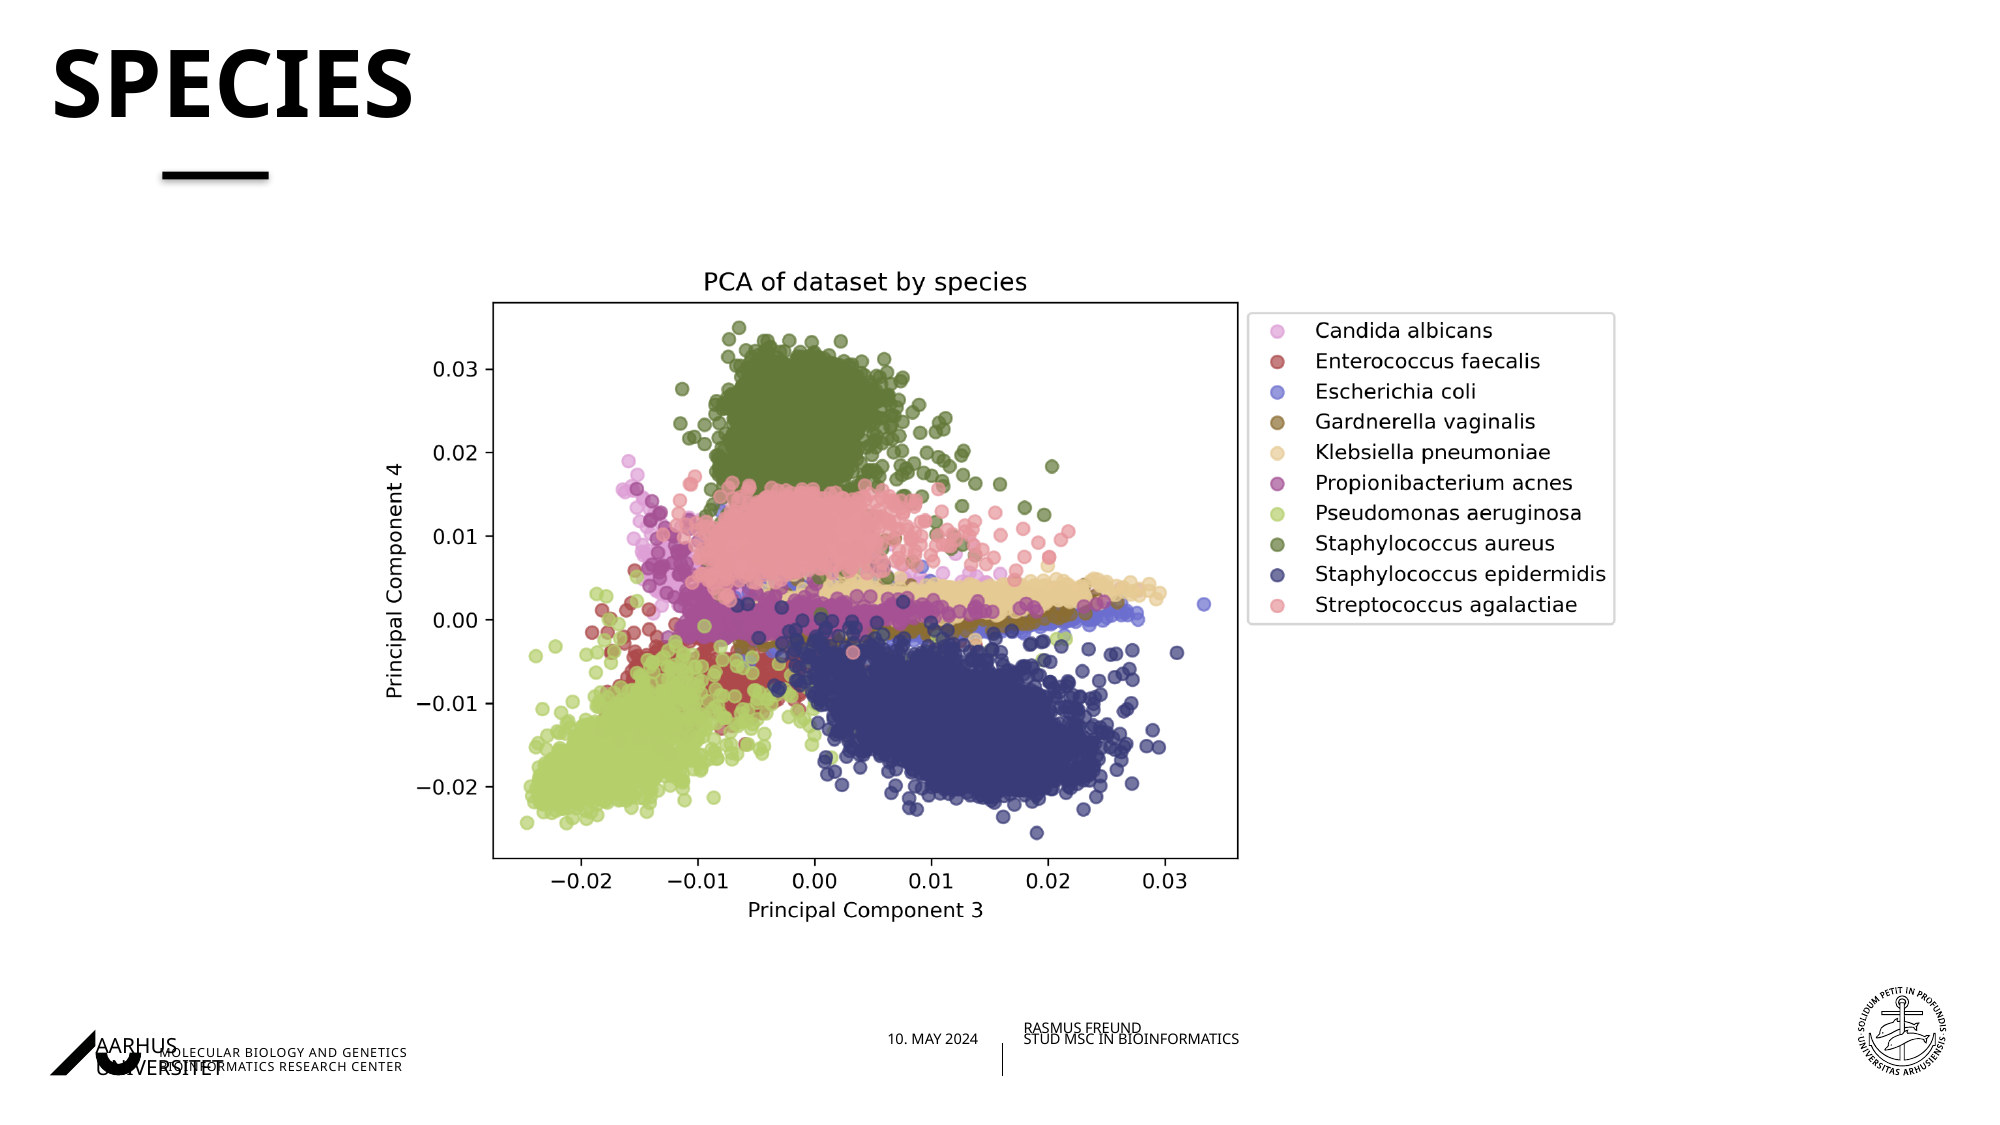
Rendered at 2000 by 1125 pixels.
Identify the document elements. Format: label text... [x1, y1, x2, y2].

title Species [51, 37, 1948, 162]
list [371, 256, 1629, 936]
